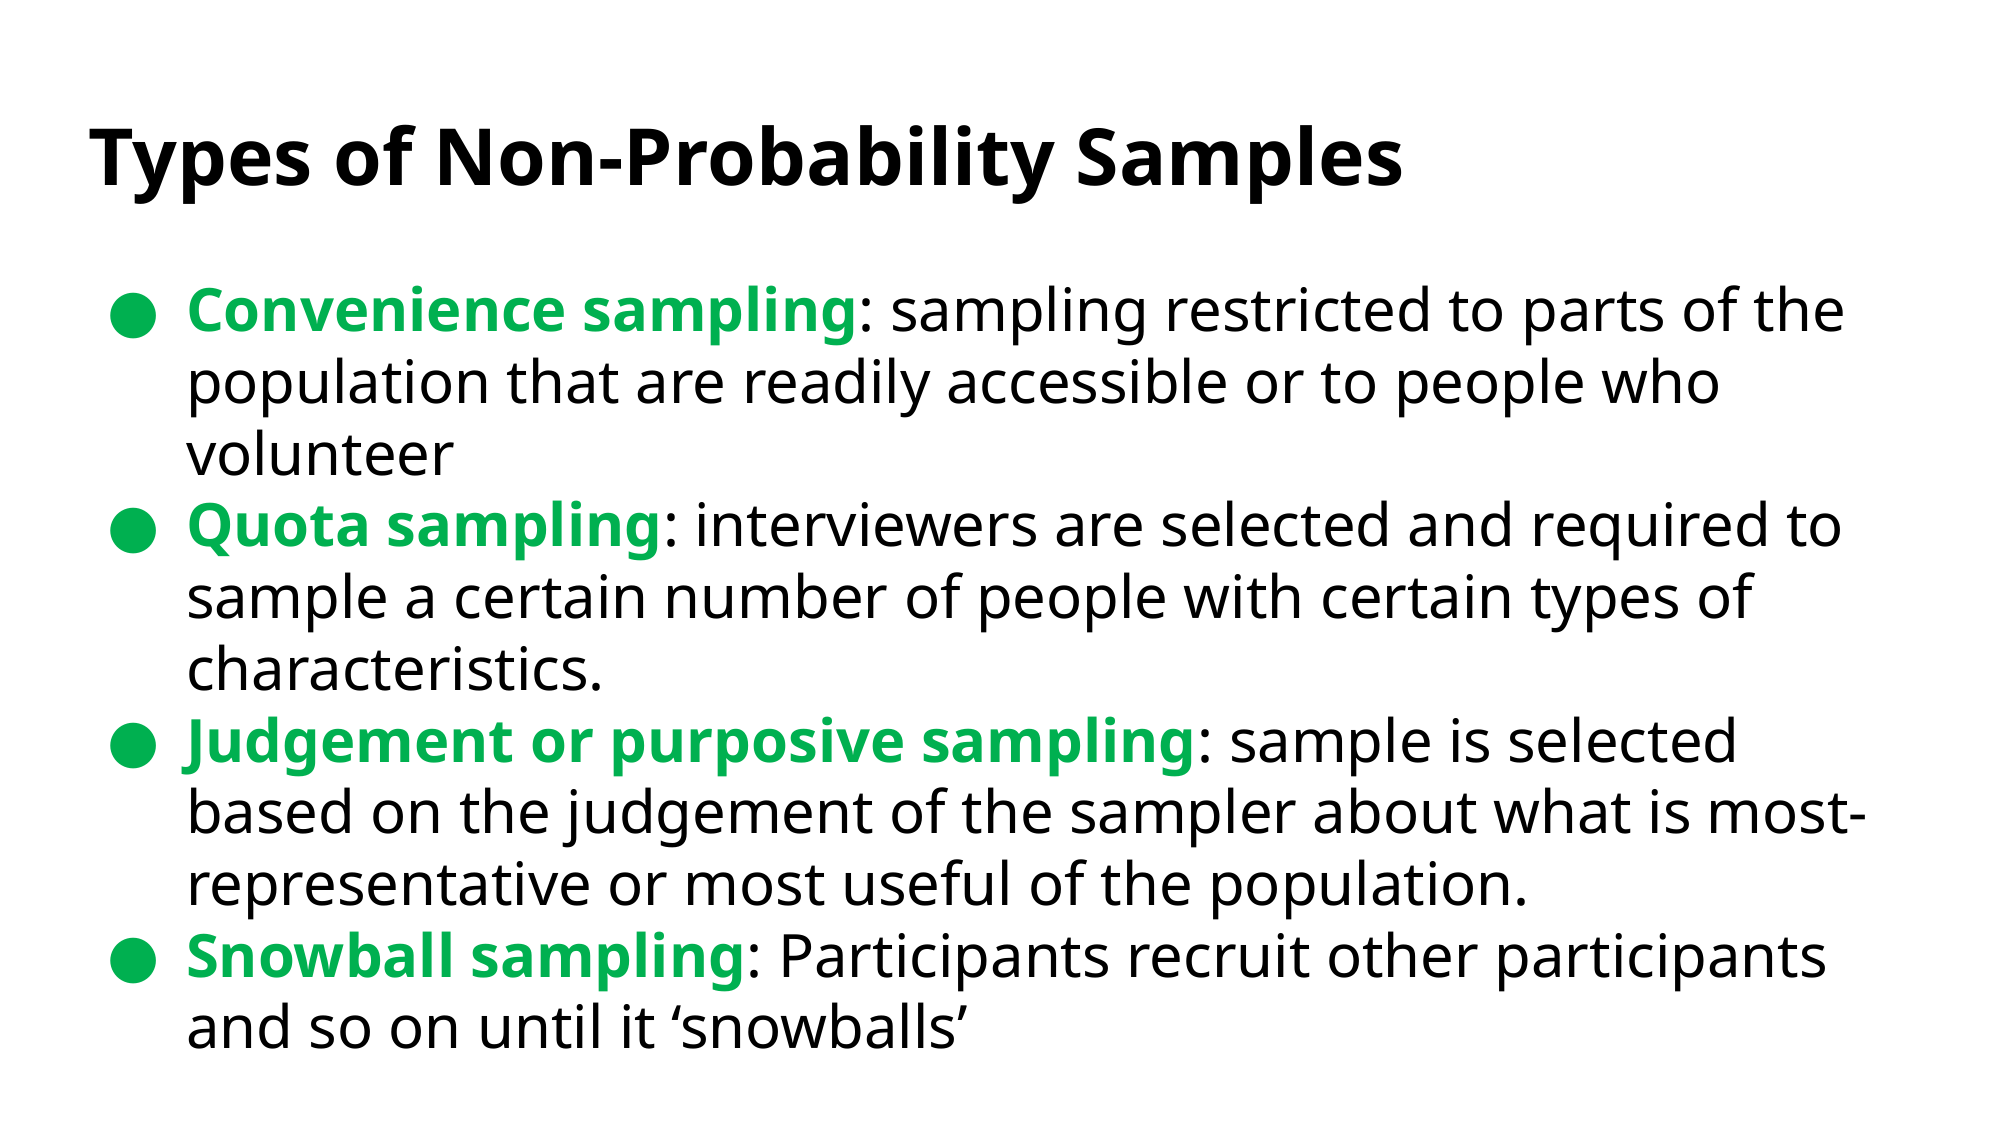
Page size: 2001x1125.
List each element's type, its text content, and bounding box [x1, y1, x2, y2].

title Types of Non-Probability Samples [68, 97, 1932, 223]
list Convenience sampling: sampling restricted to parts of the population that are readily accessible or to people who volunteer Quota sampling: interviewers are selected and required to sample a certain number of people with certain types of characteristics. Judgement or purposive sampling: sample is selected based on the judgement of the sampler about what is most-representative or most useful of the population. Snowball sampling: Participants recruit other participants and so on until it ‘snowballs’ [68, 252, 1932, 1086]
